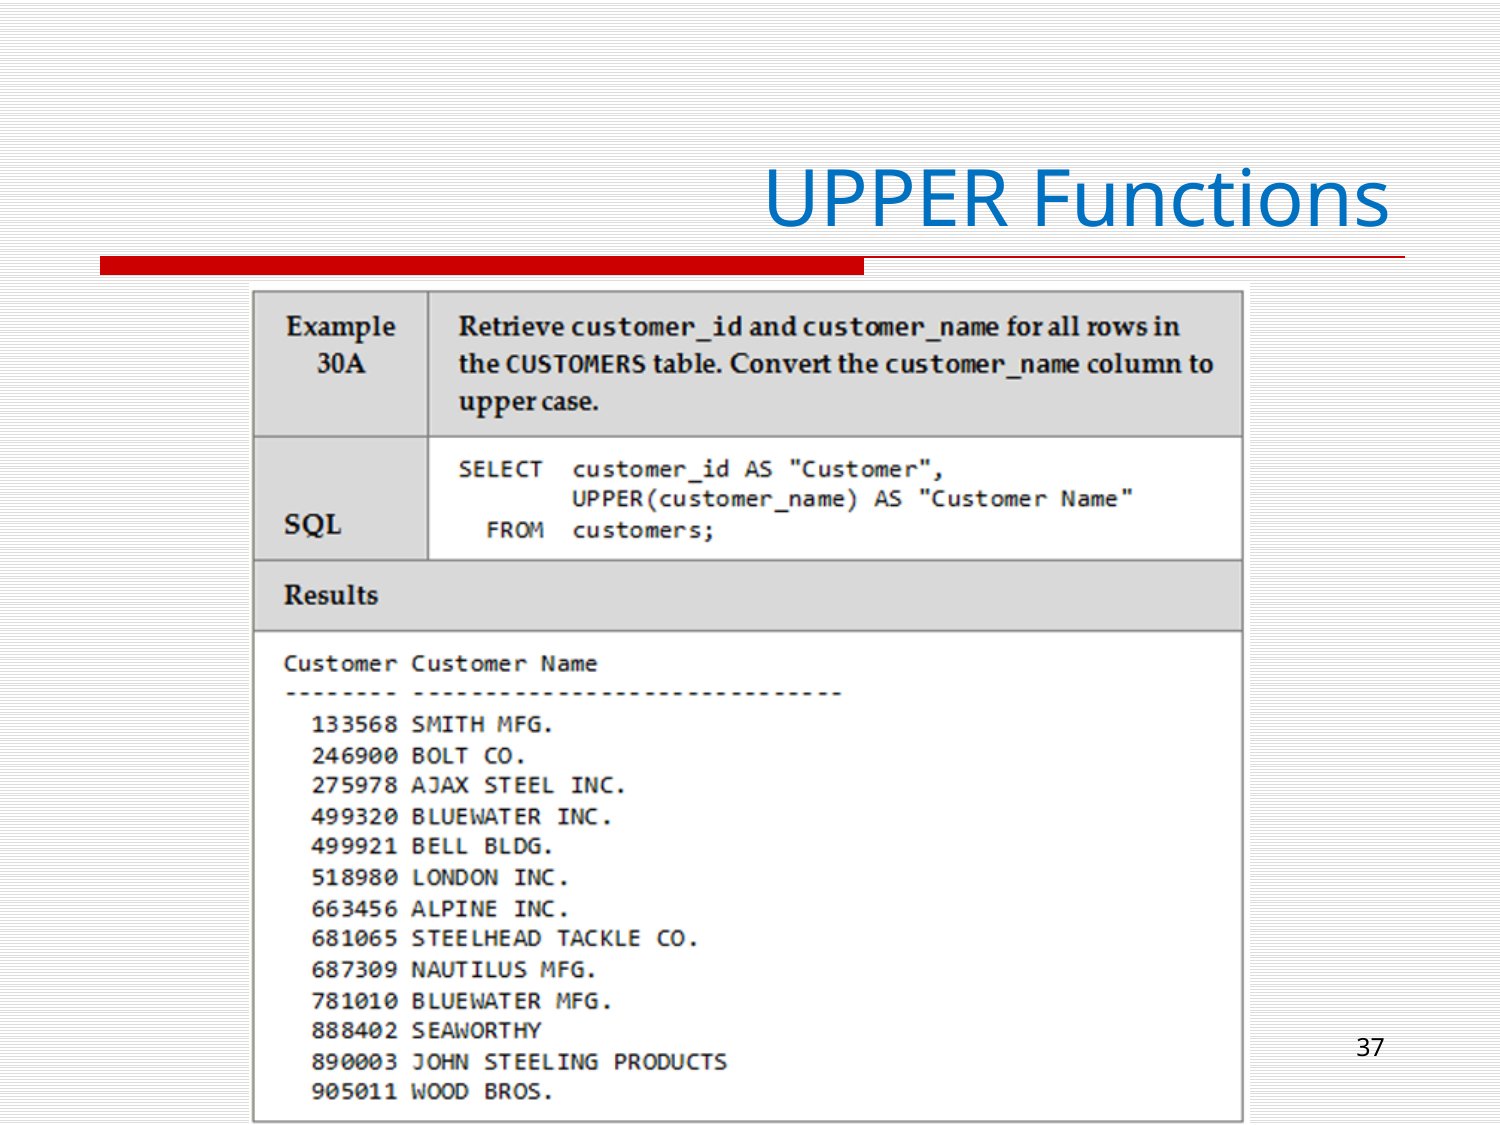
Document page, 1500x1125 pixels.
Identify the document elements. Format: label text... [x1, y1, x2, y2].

slide_number 37 [1254, 1024, 1401, 1103]
picture [249, 283, 1251, 1125]
title UPPER Functions [93, 49, 1407, 250]
